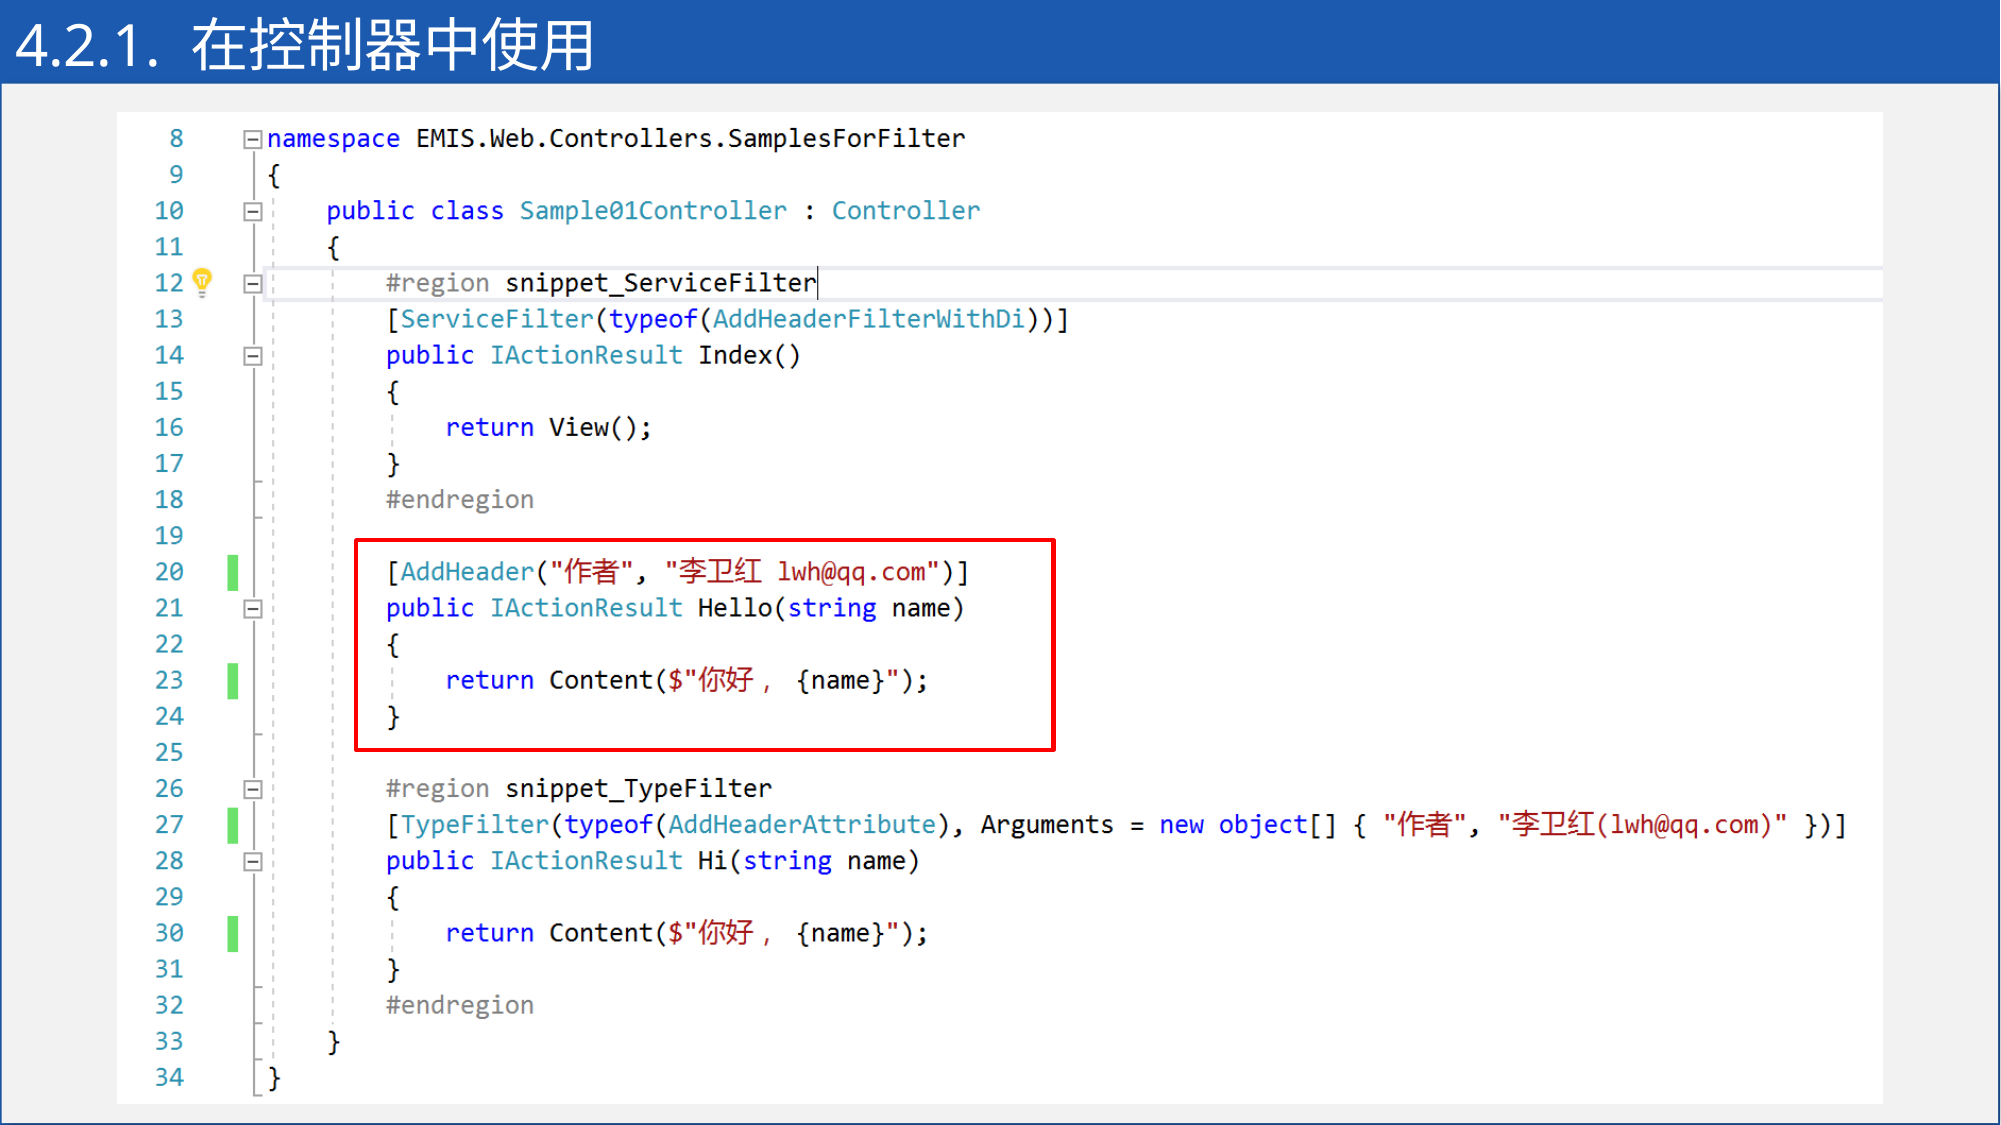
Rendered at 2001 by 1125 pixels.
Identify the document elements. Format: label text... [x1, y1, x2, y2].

title 4.2.1. 在控制器中使用 [0, 1, 2000, 84]
picture [117, 111, 1883, 1104]
